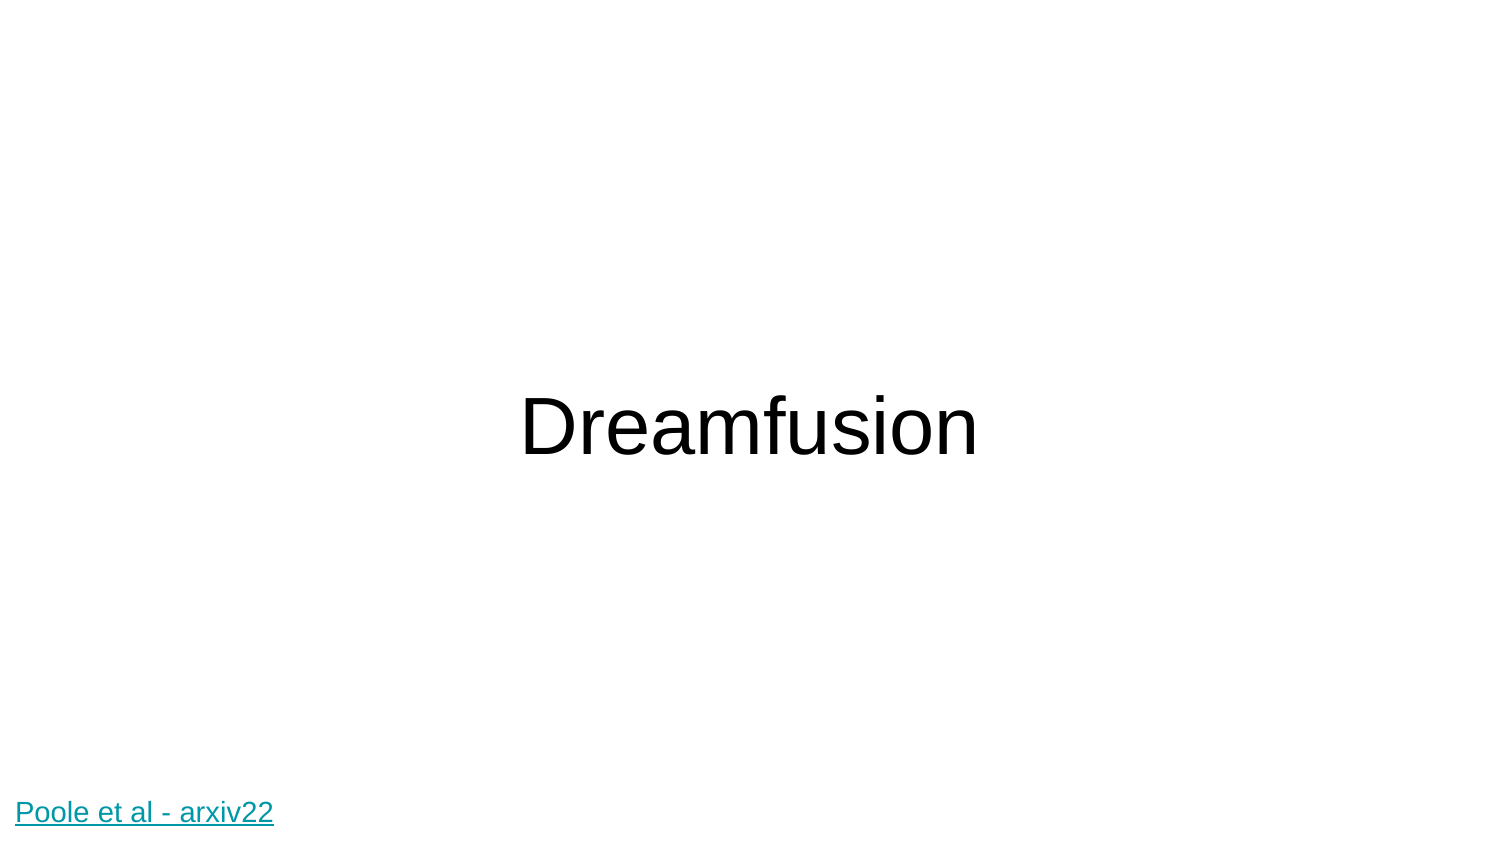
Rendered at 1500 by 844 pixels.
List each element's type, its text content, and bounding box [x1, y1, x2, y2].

text_box Poole et al - arxiv22 [0, 778, 308, 843]
title Dreamfusion [51, 352, 1449, 491]
